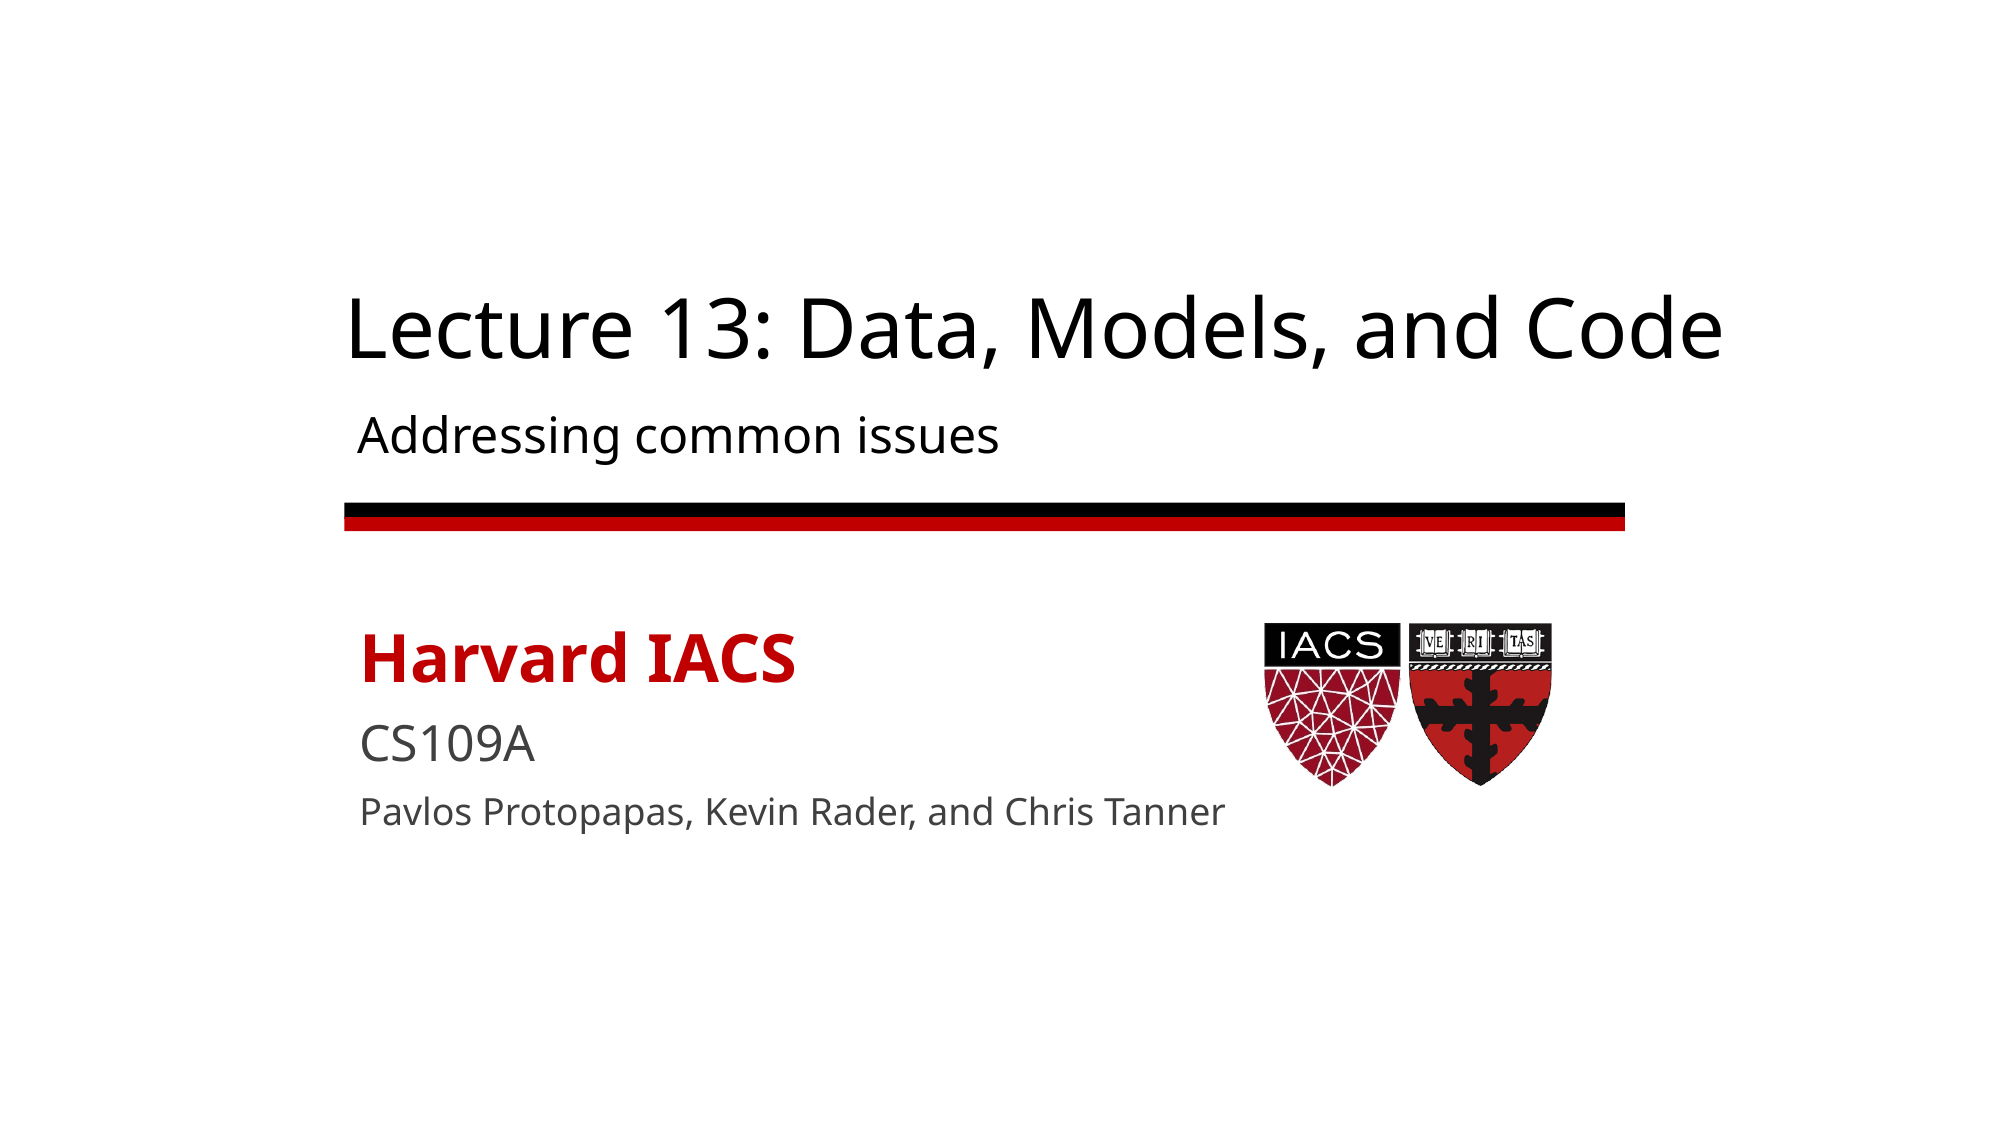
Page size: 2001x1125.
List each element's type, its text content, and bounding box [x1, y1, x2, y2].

text_box [343, 516, 1626, 532]
subtitle Harvard IACS CS109A Pavlos Protopapas, Kevin Rader, and Chris Tanner [344, 617, 1845, 955]
title Lecture 13: Data, Models, and Code [329, 251, 1858, 384]
text_box Addressing common issues [342, 396, 1094, 471]
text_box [1259, 622, 1553, 787]
text_box [343, 502, 1626, 516]
